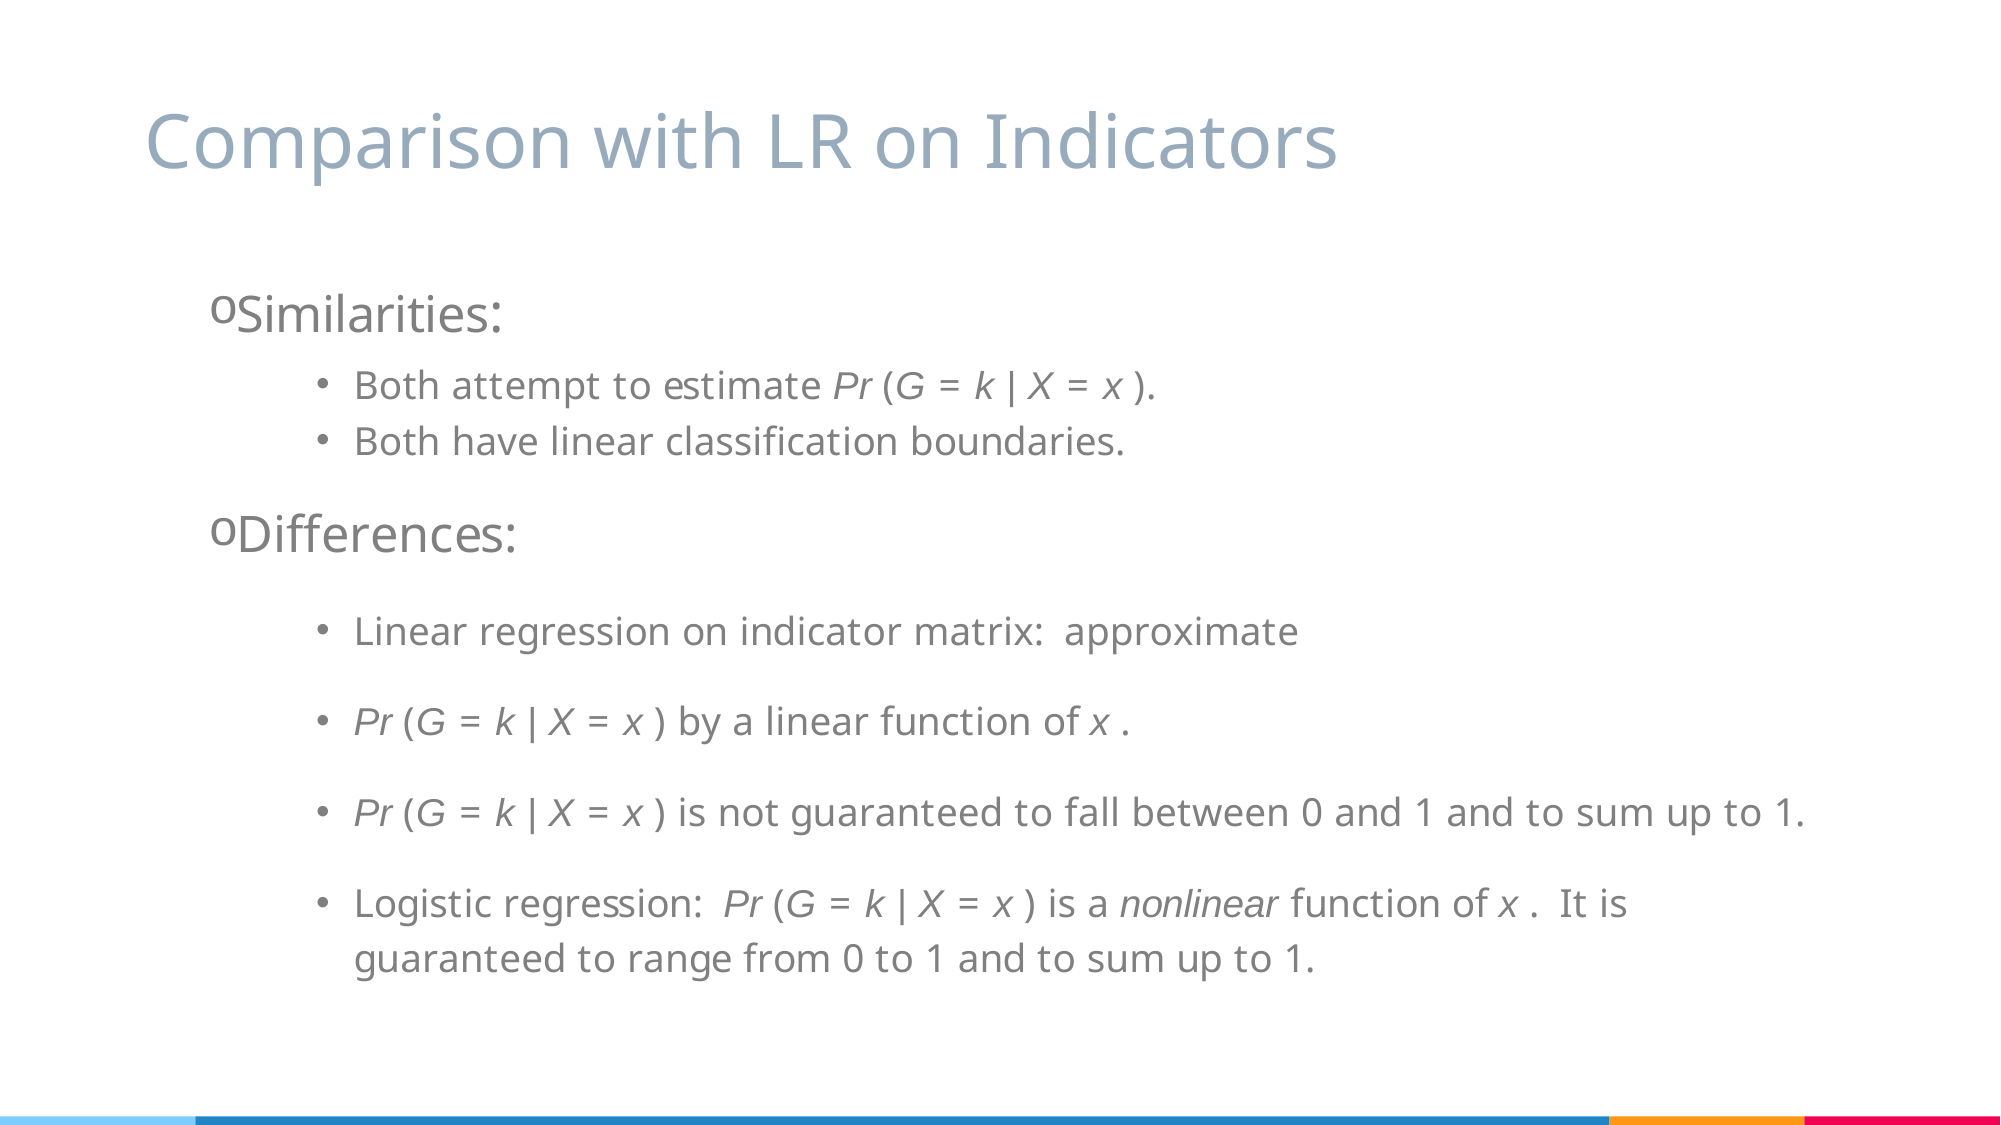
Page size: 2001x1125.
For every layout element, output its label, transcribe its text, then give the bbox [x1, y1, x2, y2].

list Similarities: Both attempt to estimate Pr (G = k | X = x ). Both have linear classification boundaries. Differences: Linear regression on indicator matrix: approximate Pr (G = k | X = x ) by a linear function of x . Pr (G = k | X = x ) is not guaranteed to fall between 0 and 1 and to sum up to 1. Logistic regression: Pr (G = k | X = x ) is a nonlinear function of x . It is guaranteed to range from 0 to 1 and to sum up to 1. [193, 258, 1823, 998]
title Comparison with LR on Indicators [129, 17, 1947, 199]
